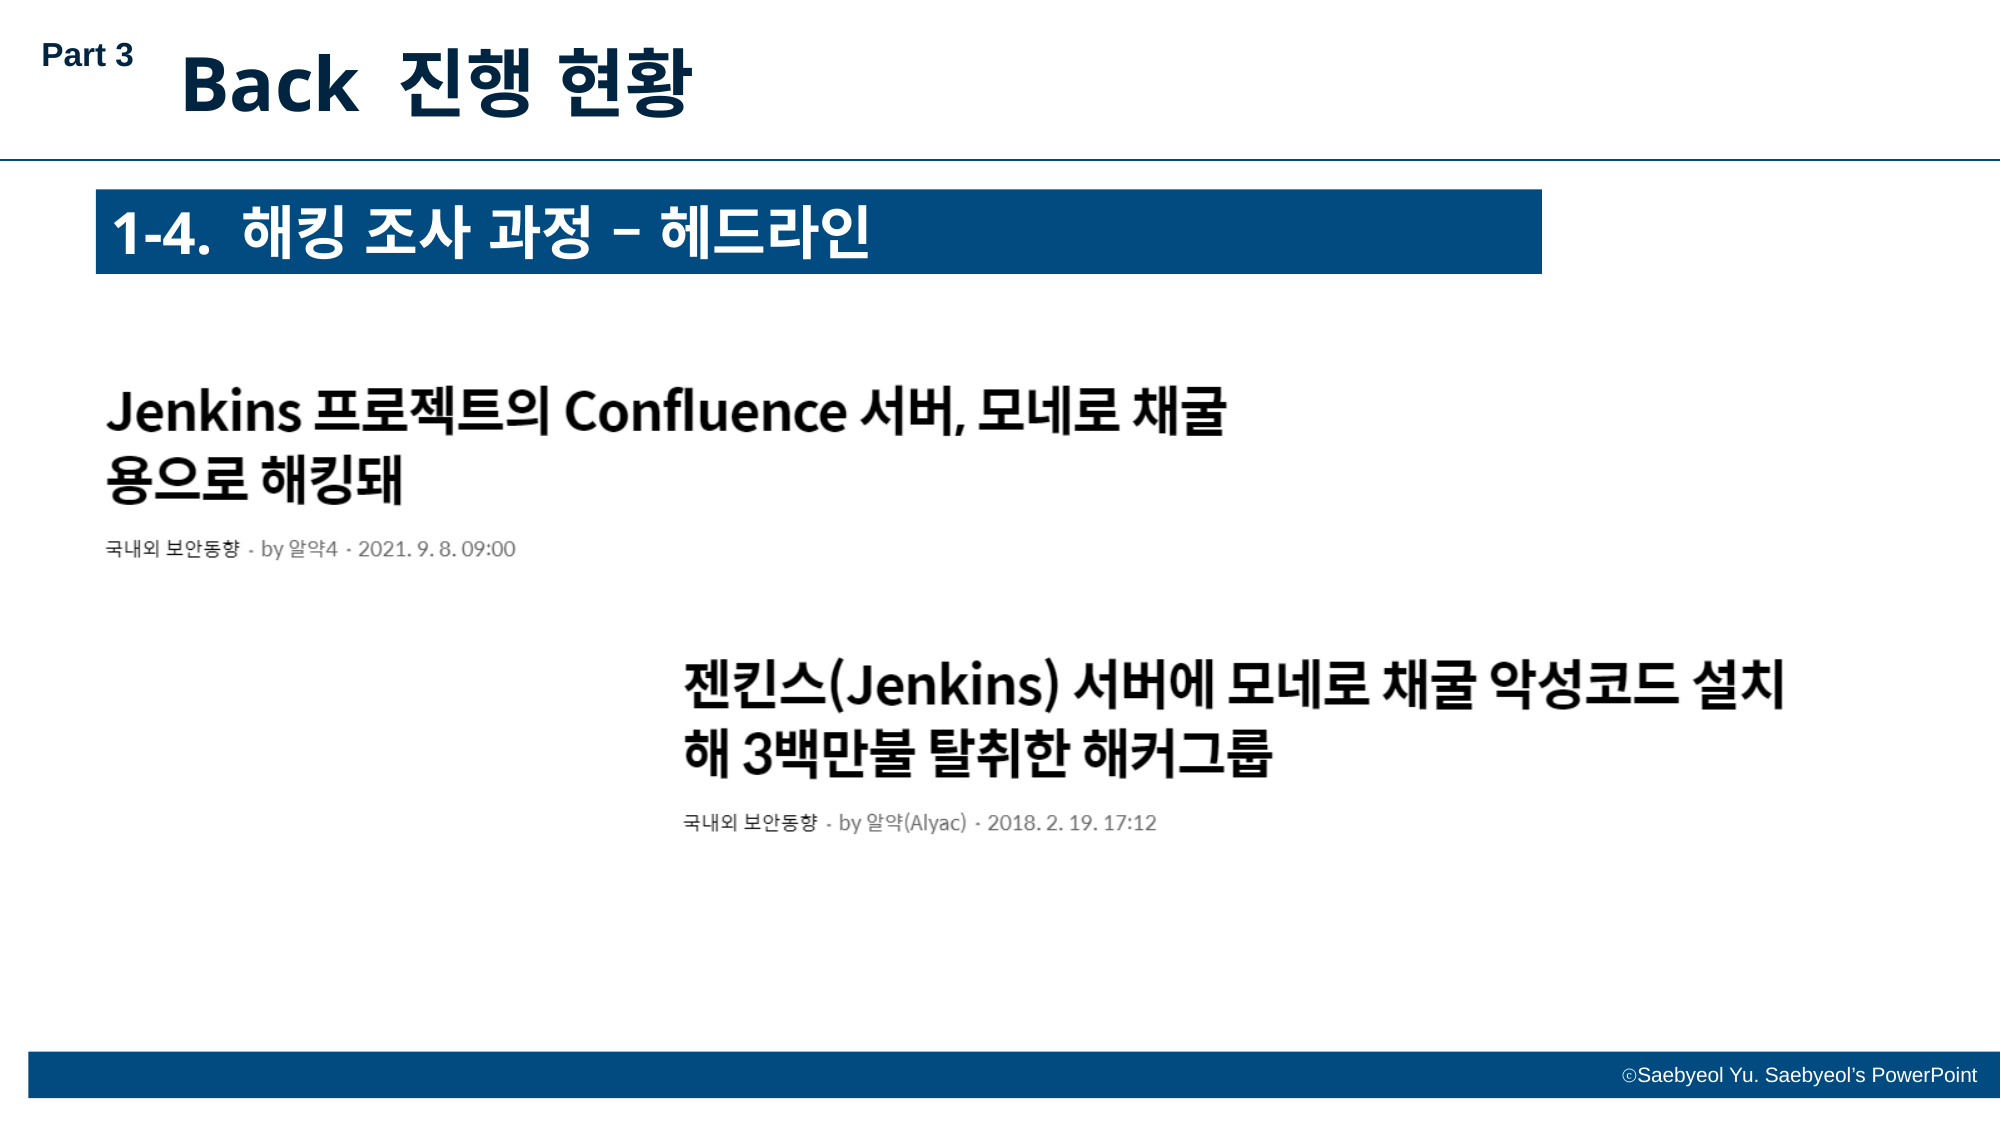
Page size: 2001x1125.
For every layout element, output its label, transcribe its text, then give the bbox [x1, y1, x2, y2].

text_box Part 3 [26, 26, 165, 81]
picture [95, 372, 1244, 569]
text_box Back 진행 현황 [164, 28, 783, 134]
text_box 1-4. 해킹 조사 과정 – 헤드라인 [95, 189, 1542, 274]
picture [669, 643, 1798, 853]
